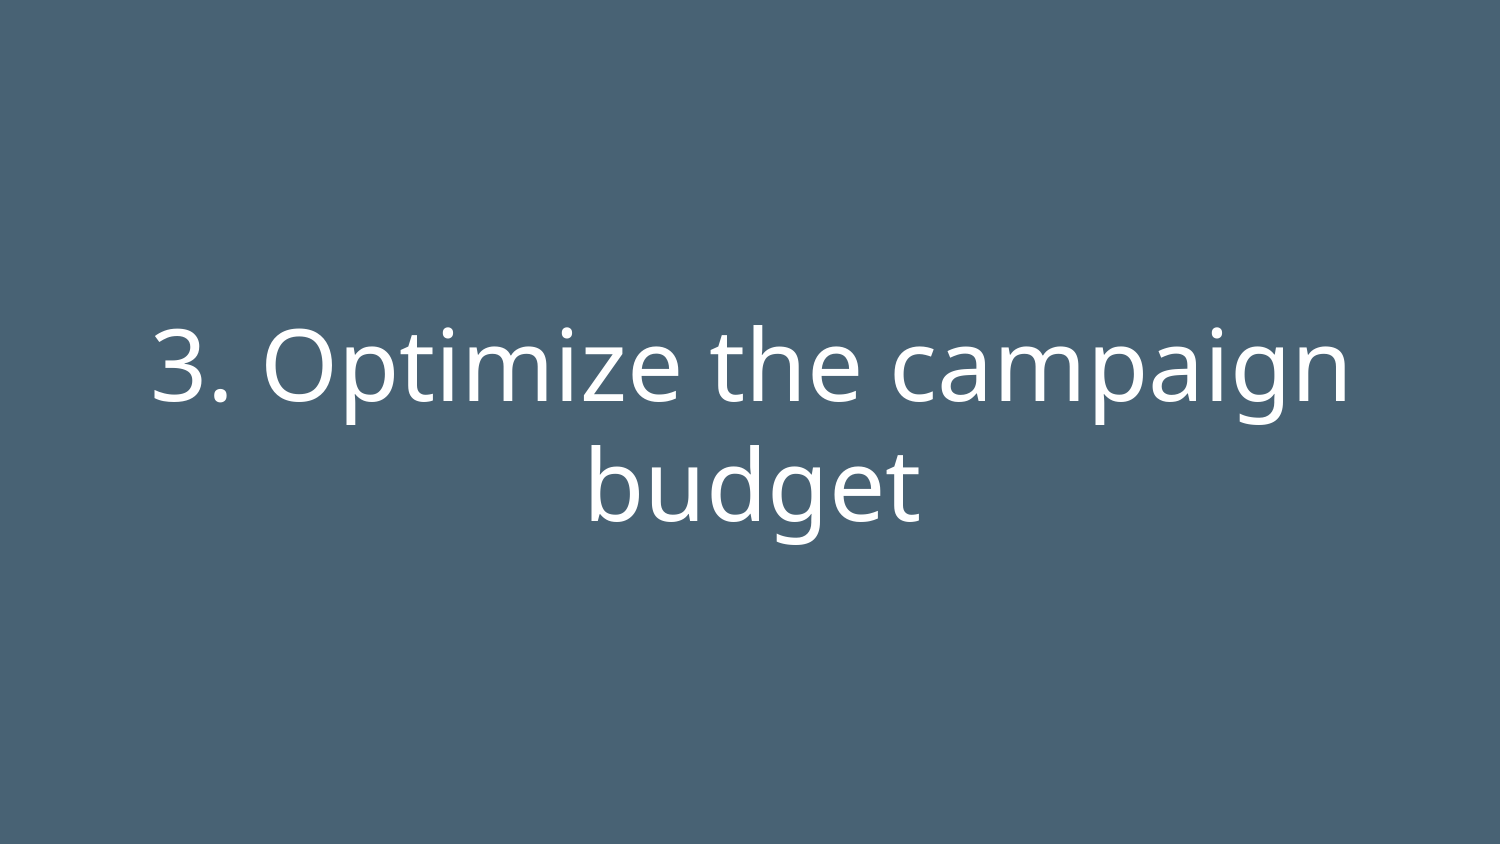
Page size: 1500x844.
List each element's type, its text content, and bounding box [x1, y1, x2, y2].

text_box 3. Optimize the campaign budget [46, 253, 1459, 591]
